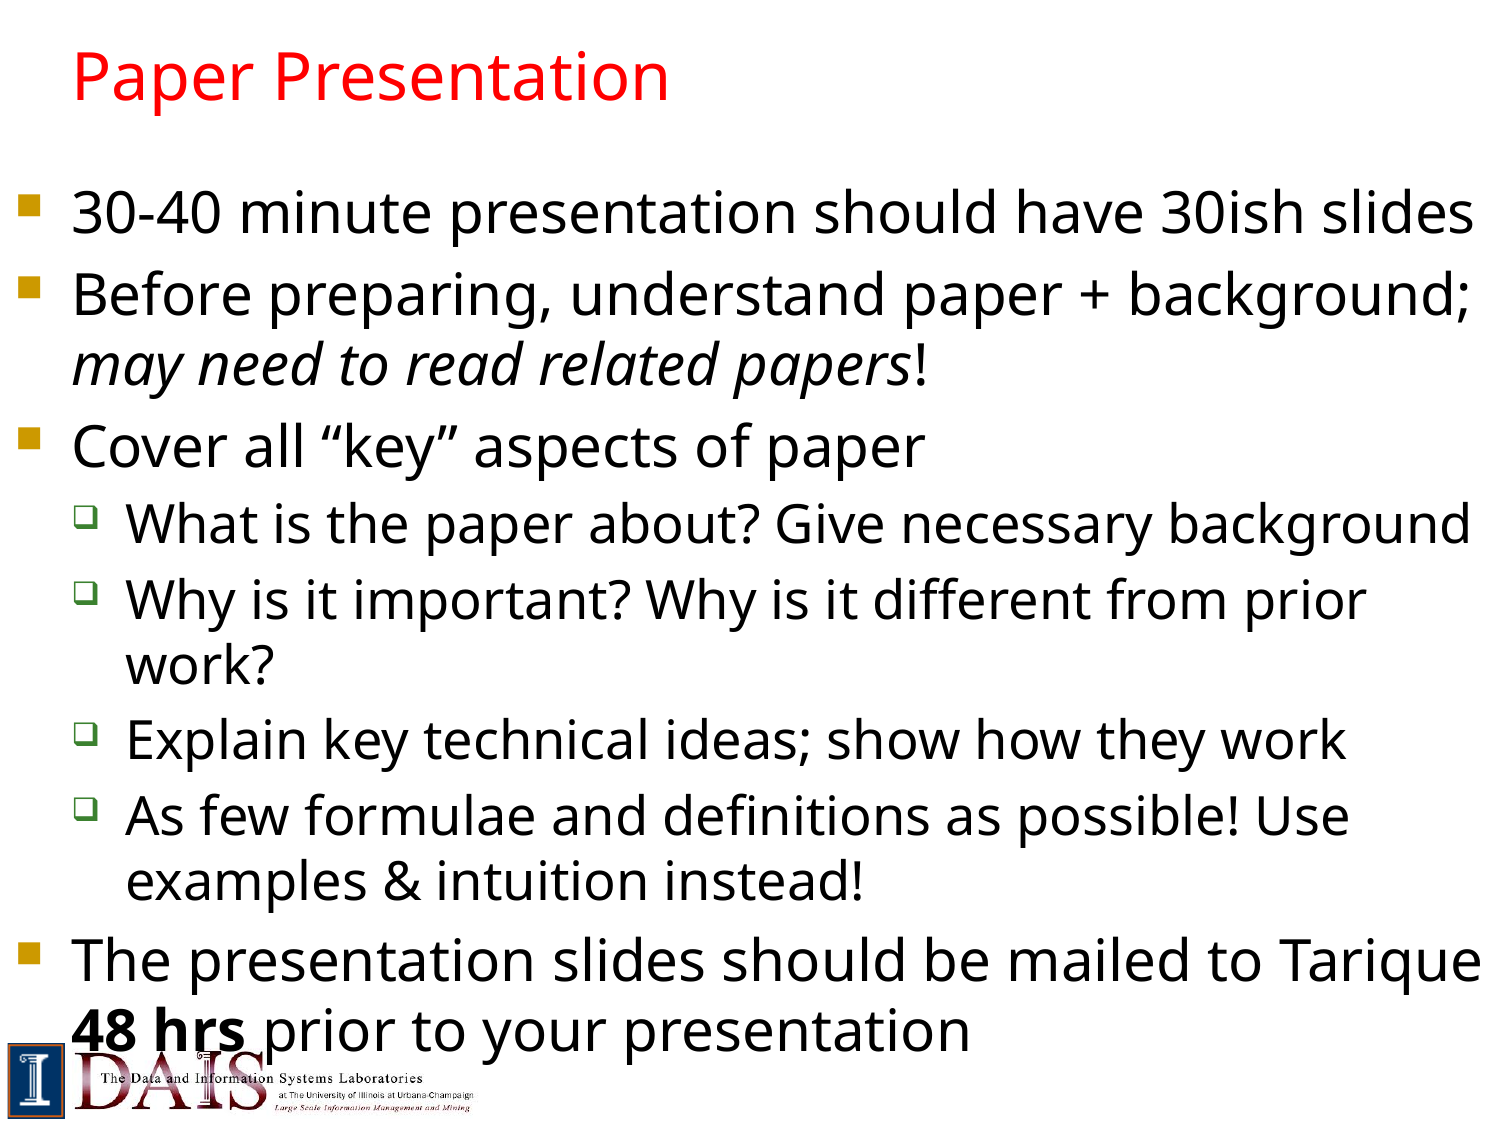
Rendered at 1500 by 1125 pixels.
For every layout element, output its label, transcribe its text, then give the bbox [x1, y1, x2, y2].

picture [7, 1043, 65, 1119]
list 30-40 minute presentation should have 30ish slides Before preparing, understand paper + background; may need to read related papers! Cover all “key” aspects of paper What is the paper about? Give necessary background Why is it important? Why is it different from prior work? Explain key technical ideas; show how they work As few formulae and definitions as possible! Use examples & intuition instead! The presentation slides should be mailed to Tarique 48 hrs prior to your presentation [0, 167, 1500, 933]
picture [72, 1048, 482, 1119]
title Paper Presentation [56, 26, 1457, 159]
